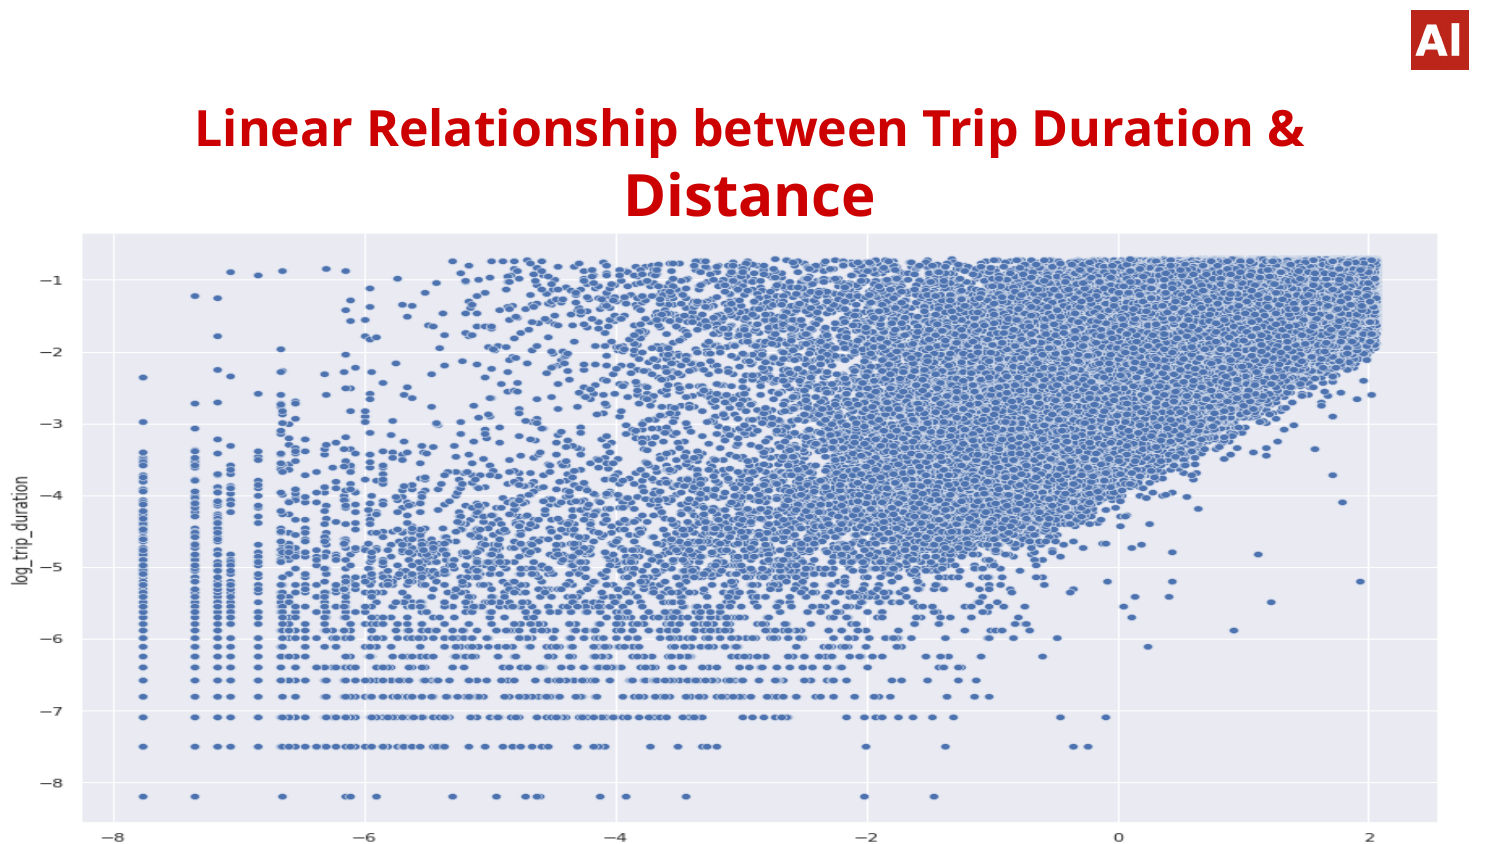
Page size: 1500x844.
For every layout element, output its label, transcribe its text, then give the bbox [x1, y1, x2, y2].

title Linear Relationship between Trip Duration & Distance [51, 72, 1449, 167]
picture [1411, 10, 1469, 70]
picture [0, 225, 1449, 844]
